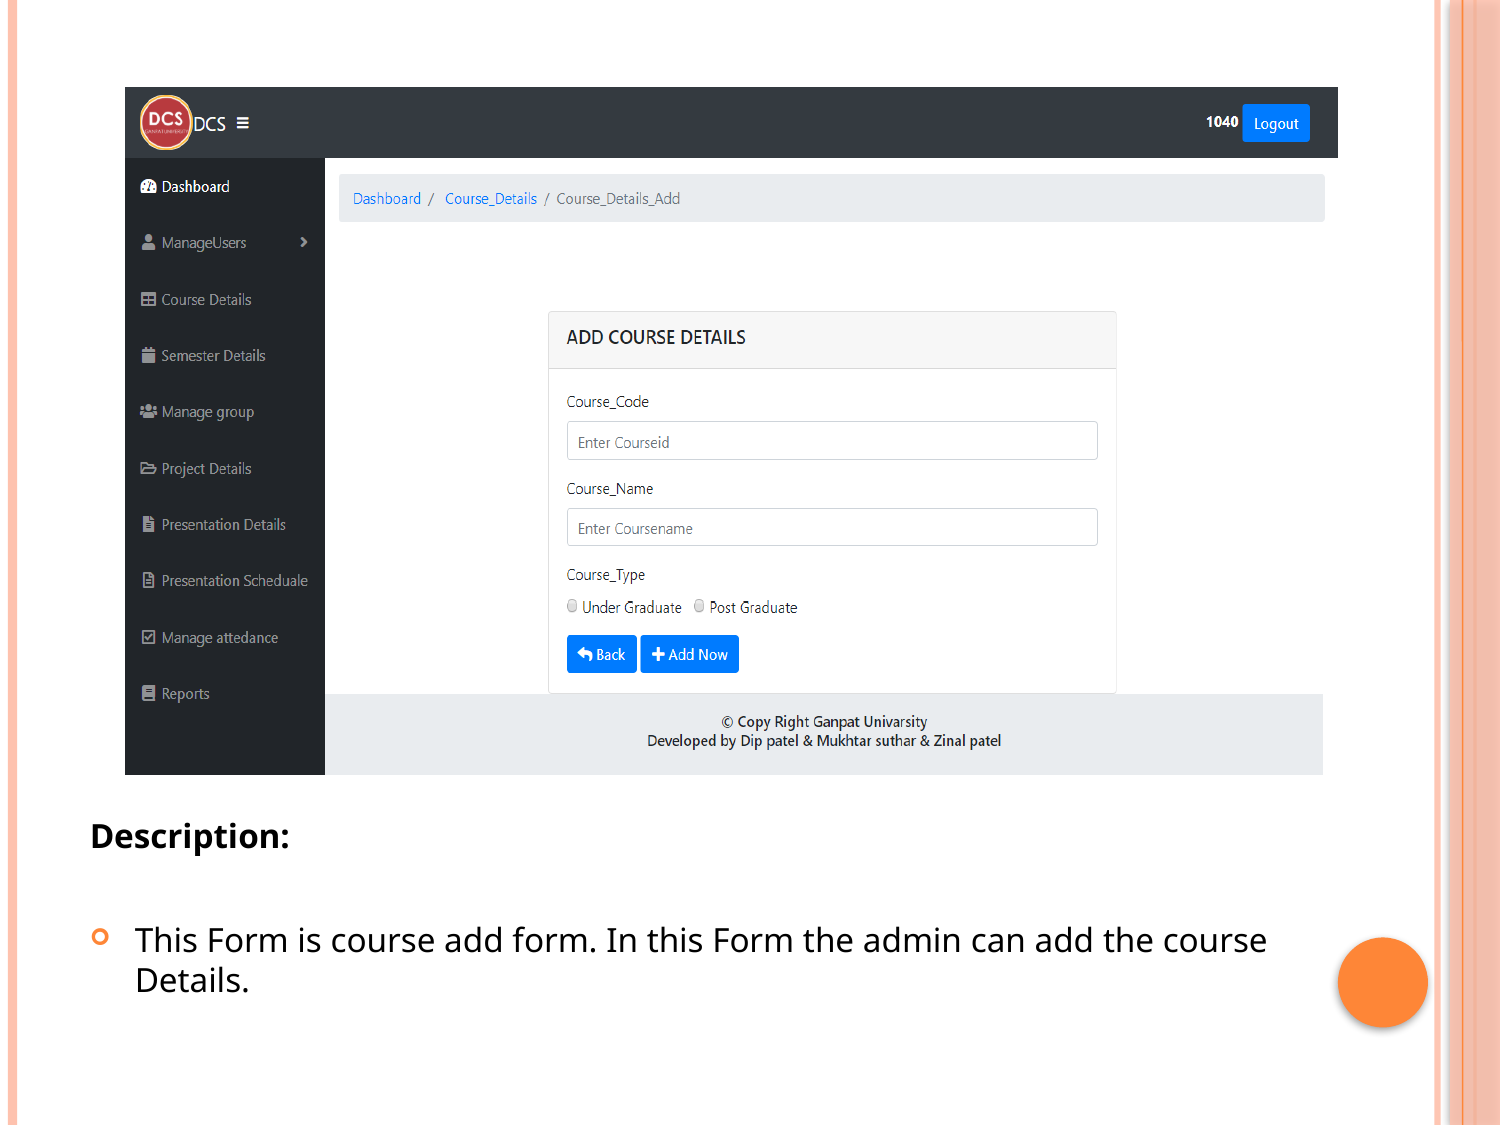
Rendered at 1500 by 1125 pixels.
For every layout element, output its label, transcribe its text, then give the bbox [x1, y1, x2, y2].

list Description: This Form is course add form. In this Form the admin can add the course Details. [75, 50, 1375, 1013]
picture [124, 86, 1338, 776]
